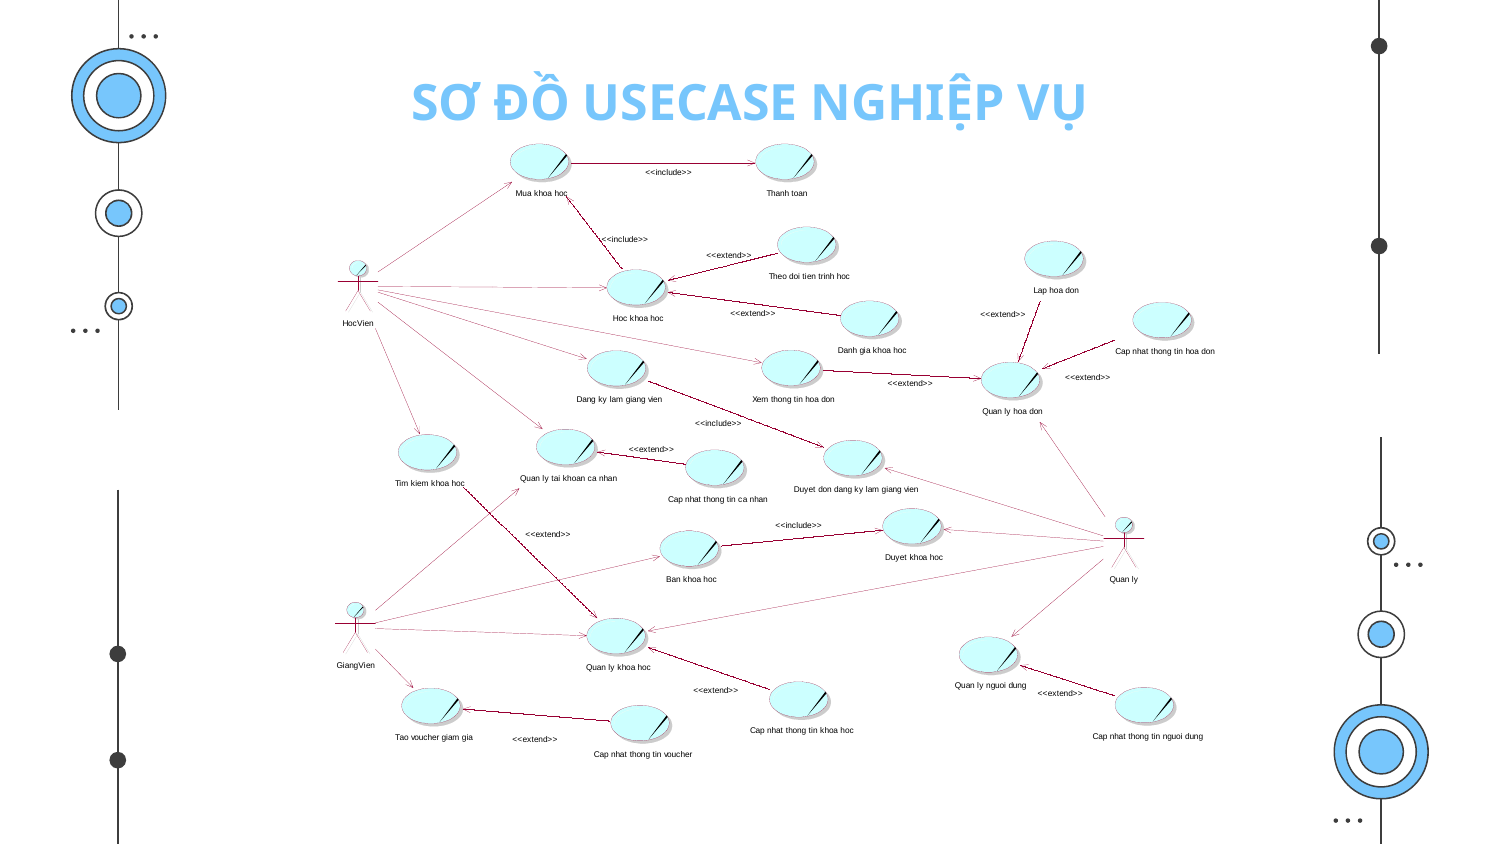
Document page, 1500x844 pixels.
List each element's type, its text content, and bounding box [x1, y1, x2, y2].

picture [247, 111, 1302, 803]
title SƠ ĐỒ USECASE NGHIỆP VỤ [299, 55, 1201, 109]
